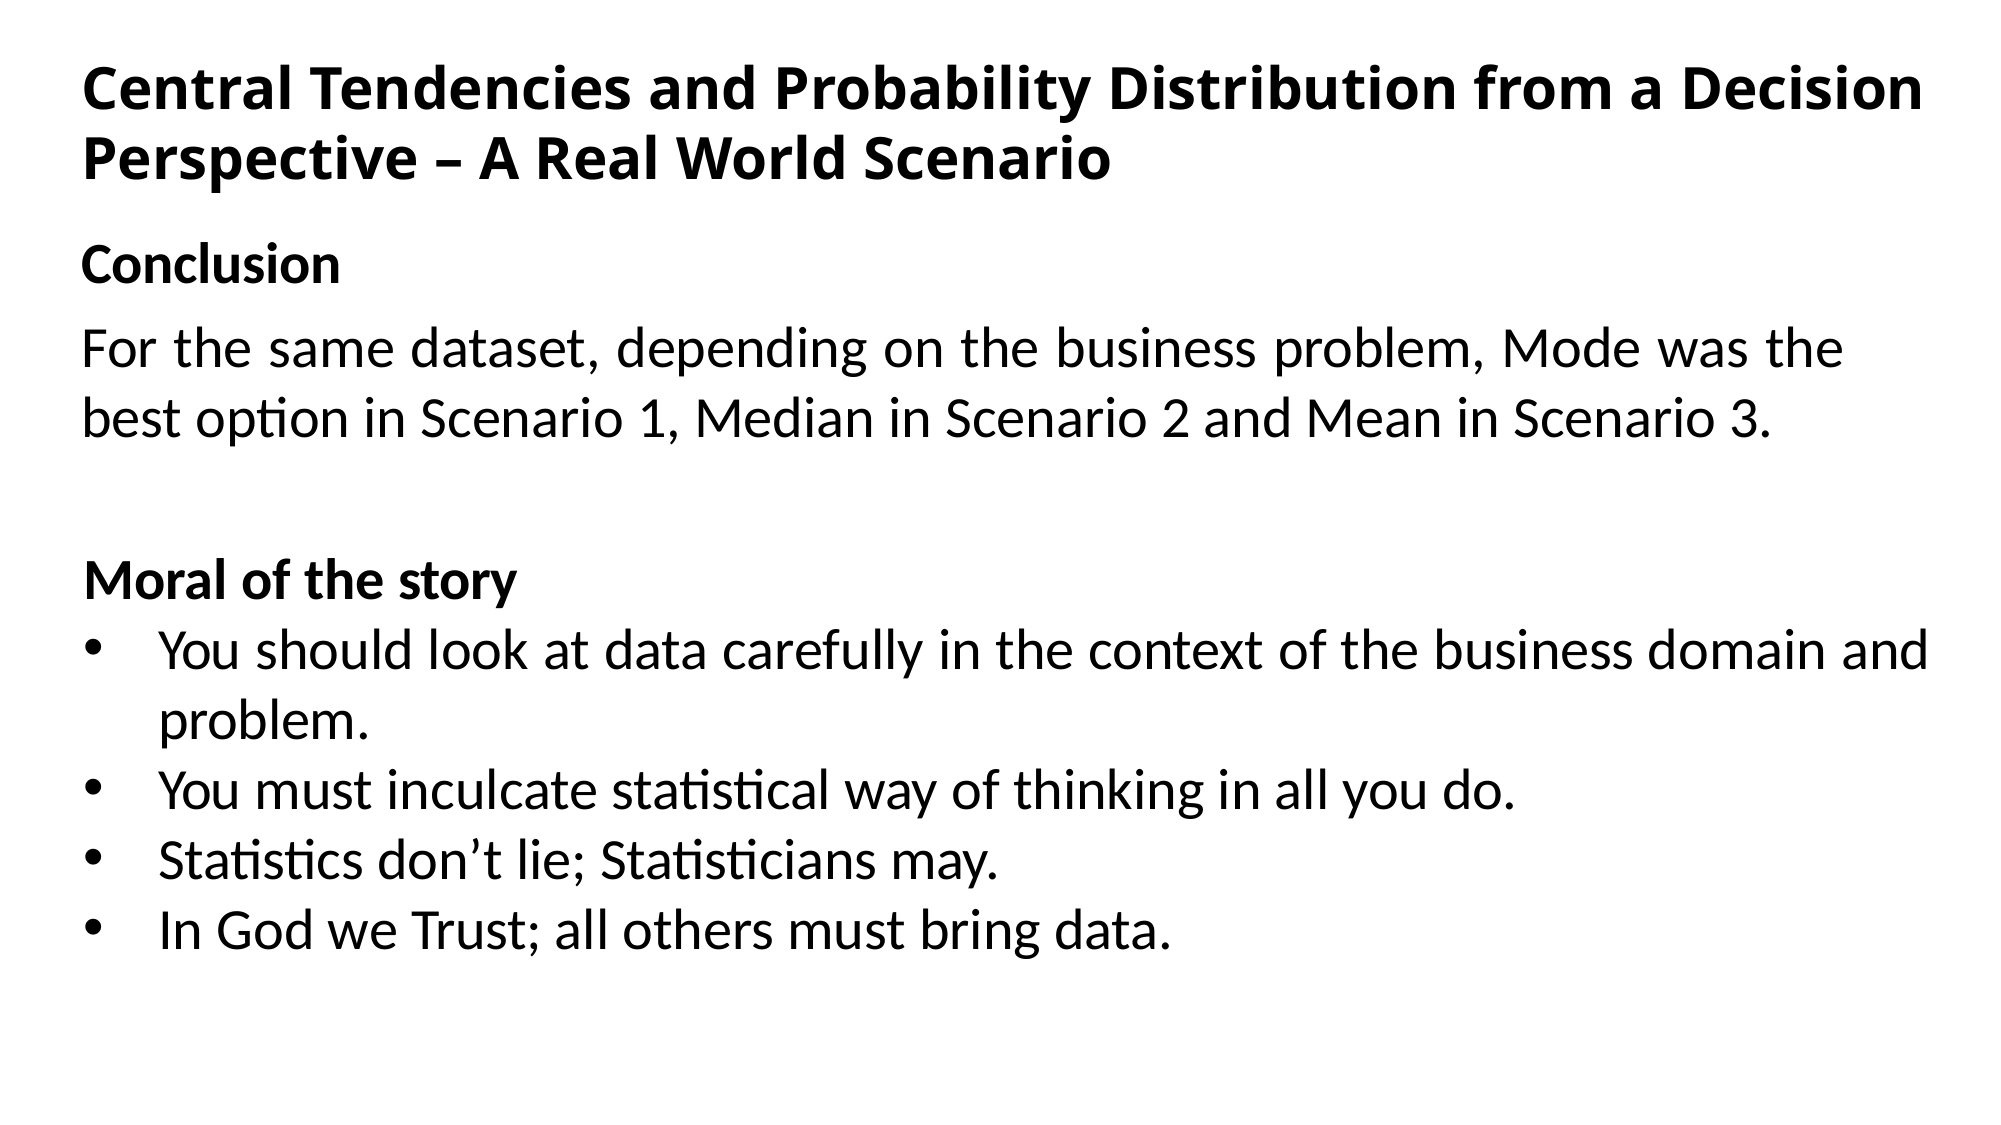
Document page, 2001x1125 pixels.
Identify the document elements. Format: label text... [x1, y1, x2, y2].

text_box Conclusion For the same dataset, depending on the business problem, Mode was the best option in Scenario 1, Median in Scenario 2 and Mean in Scenario 3. Moral of the story You should look at data carefully in the context of the business domain and problem. You must inculcate statistical way of thinking in all you do. Statistics don’t lie; Statisticians may. In God we Trust; all others must bring data. [79, 223, 1932, 962]
text_box Central Tendencies and Probability Distribution from a Decision Perspective – A Real World Scenario [79, 49, 1959, 191]
